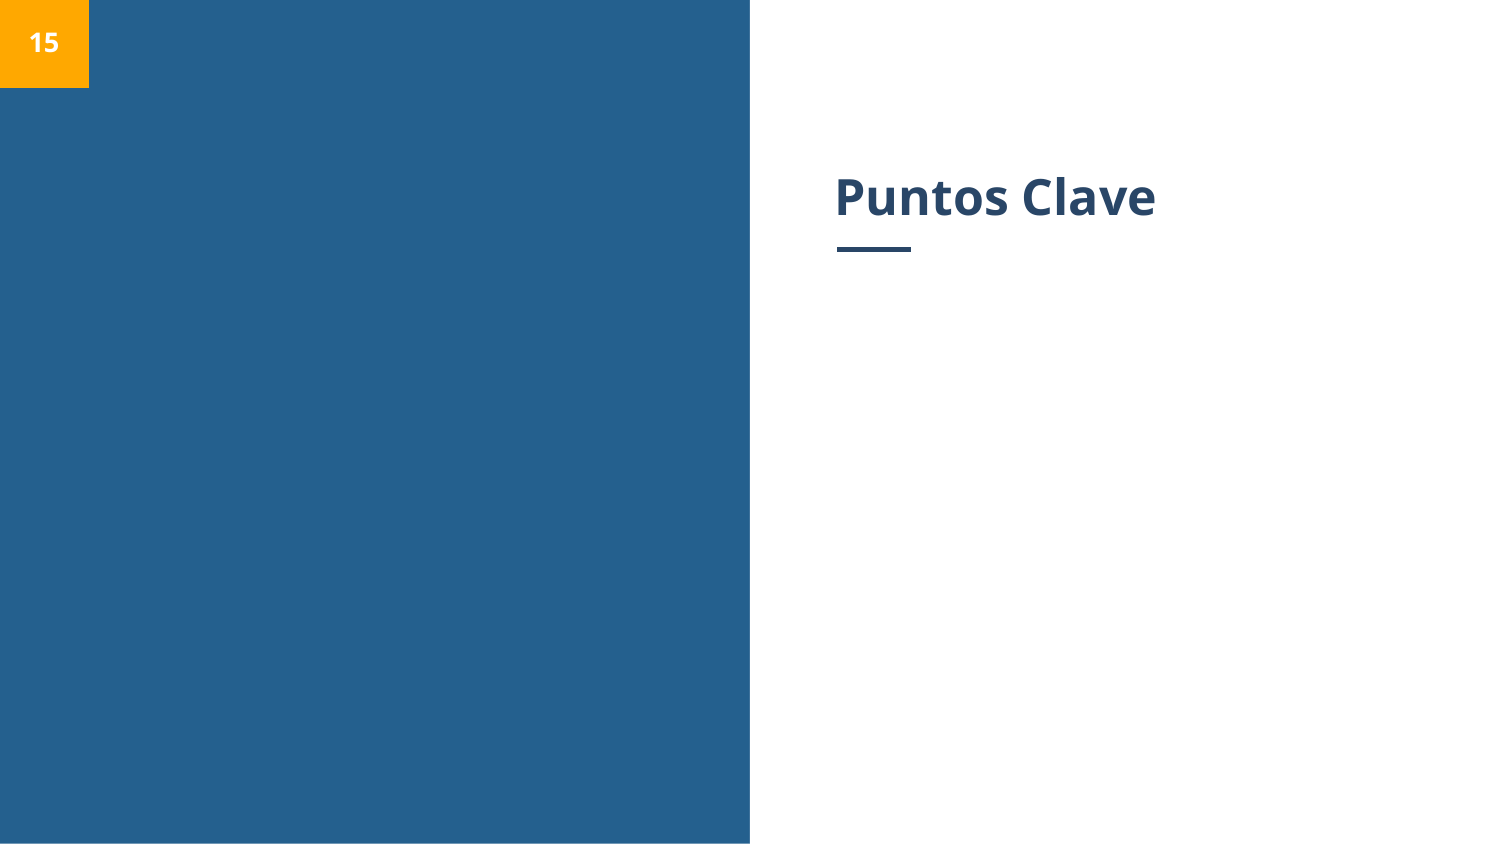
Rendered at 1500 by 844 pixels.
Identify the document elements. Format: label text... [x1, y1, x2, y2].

slide_number 15 [0, 0, 89, 88]
title Puntos Clave [819, 113, 1425, 240]
